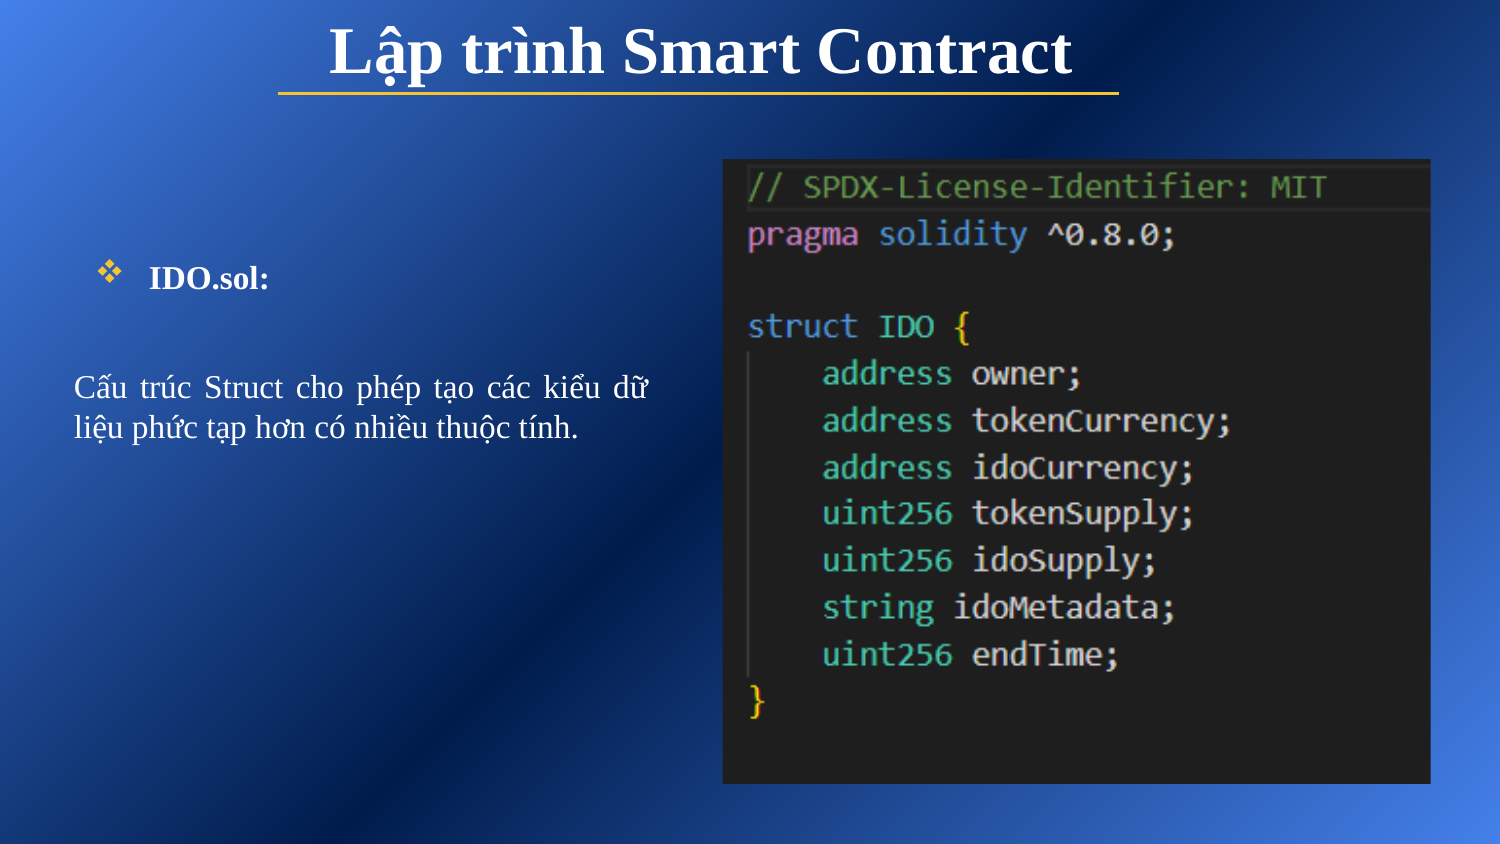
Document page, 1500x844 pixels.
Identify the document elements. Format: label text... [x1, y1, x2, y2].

text_box Lập trình Smart Contract [239, 0, 1398, 94]
text_box IDO.sol: Cấu trúc Struct cho phép tạo các kiểu dữ liệu phức tạp hơn có nhiều thuộc tính. [59, 248, 664, 542]
picture [722, 158, 1431, 785]
